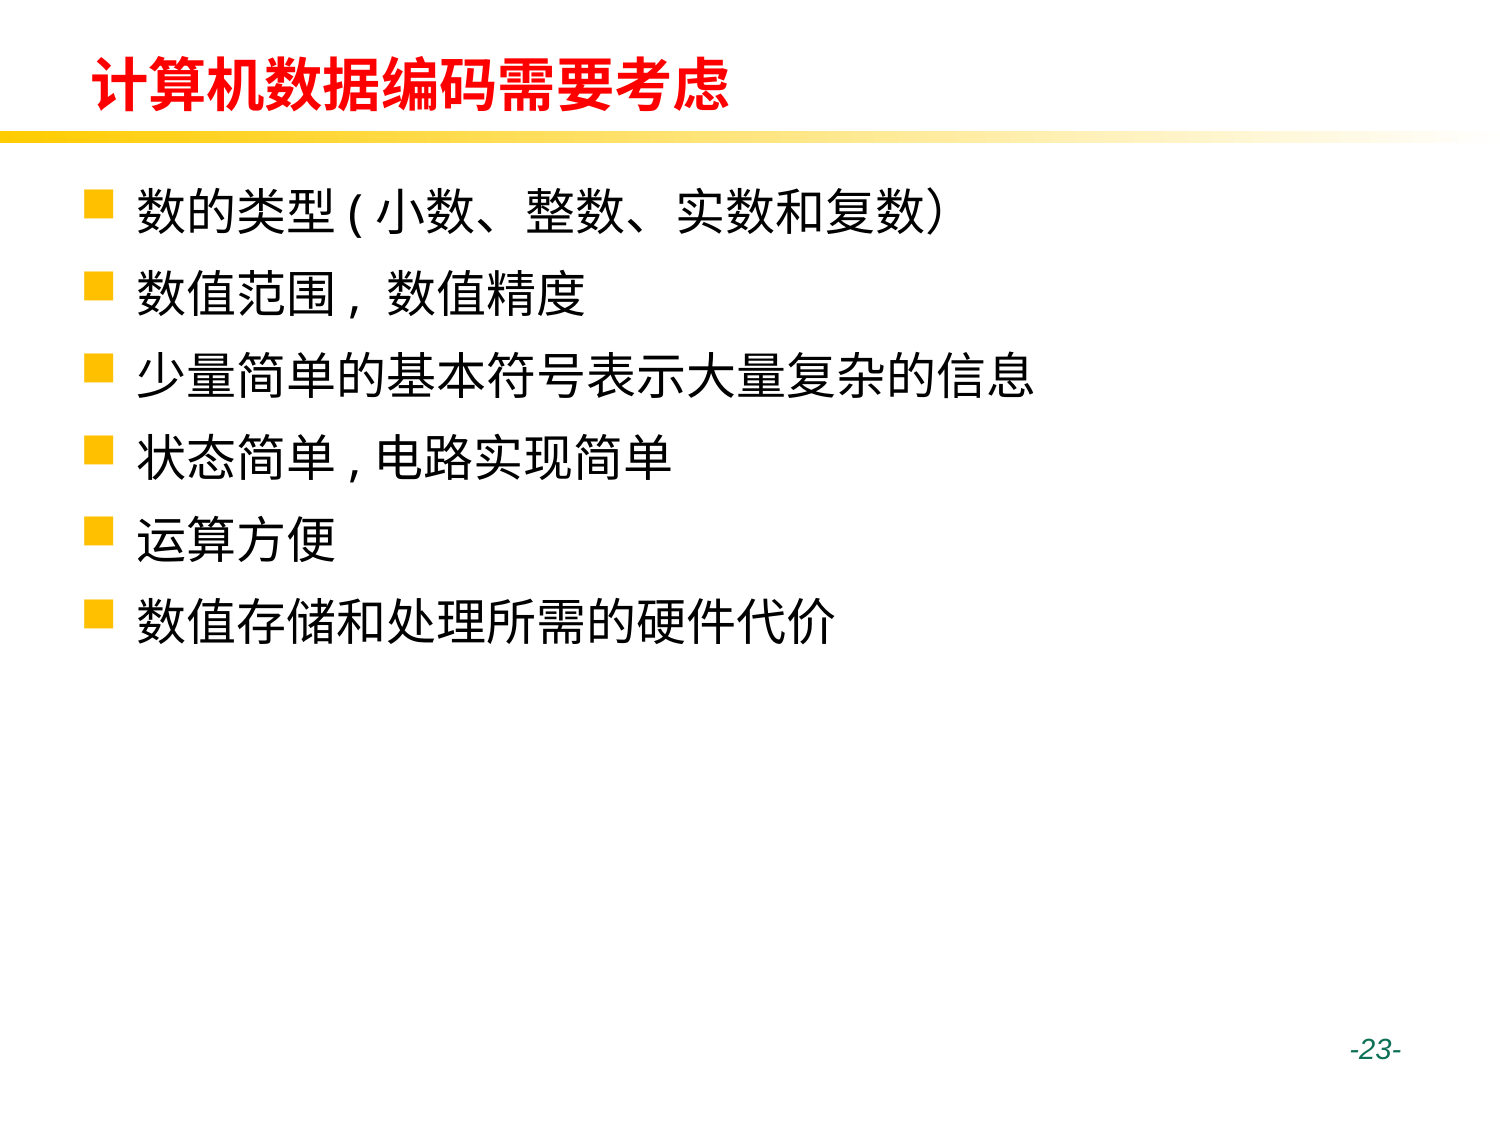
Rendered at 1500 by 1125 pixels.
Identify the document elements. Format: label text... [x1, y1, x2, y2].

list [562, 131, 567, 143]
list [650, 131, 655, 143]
slide_number -23- [1257, 1023, 1425, 1102]
title 计算机数据编码需要考虑的因素 [74, 34, 1426, 131]
table_cell 补码 [738, 131, 744, 143]
list 数的类型(小数、整数、实数和复数） 数值范围, 数值精度 少量简单的基本符号表示大量复杂的信息 状态简单,电路实现简单 运算方便 数值存储和处理所需的硬件代价 [64, 160, 1414, 988]
